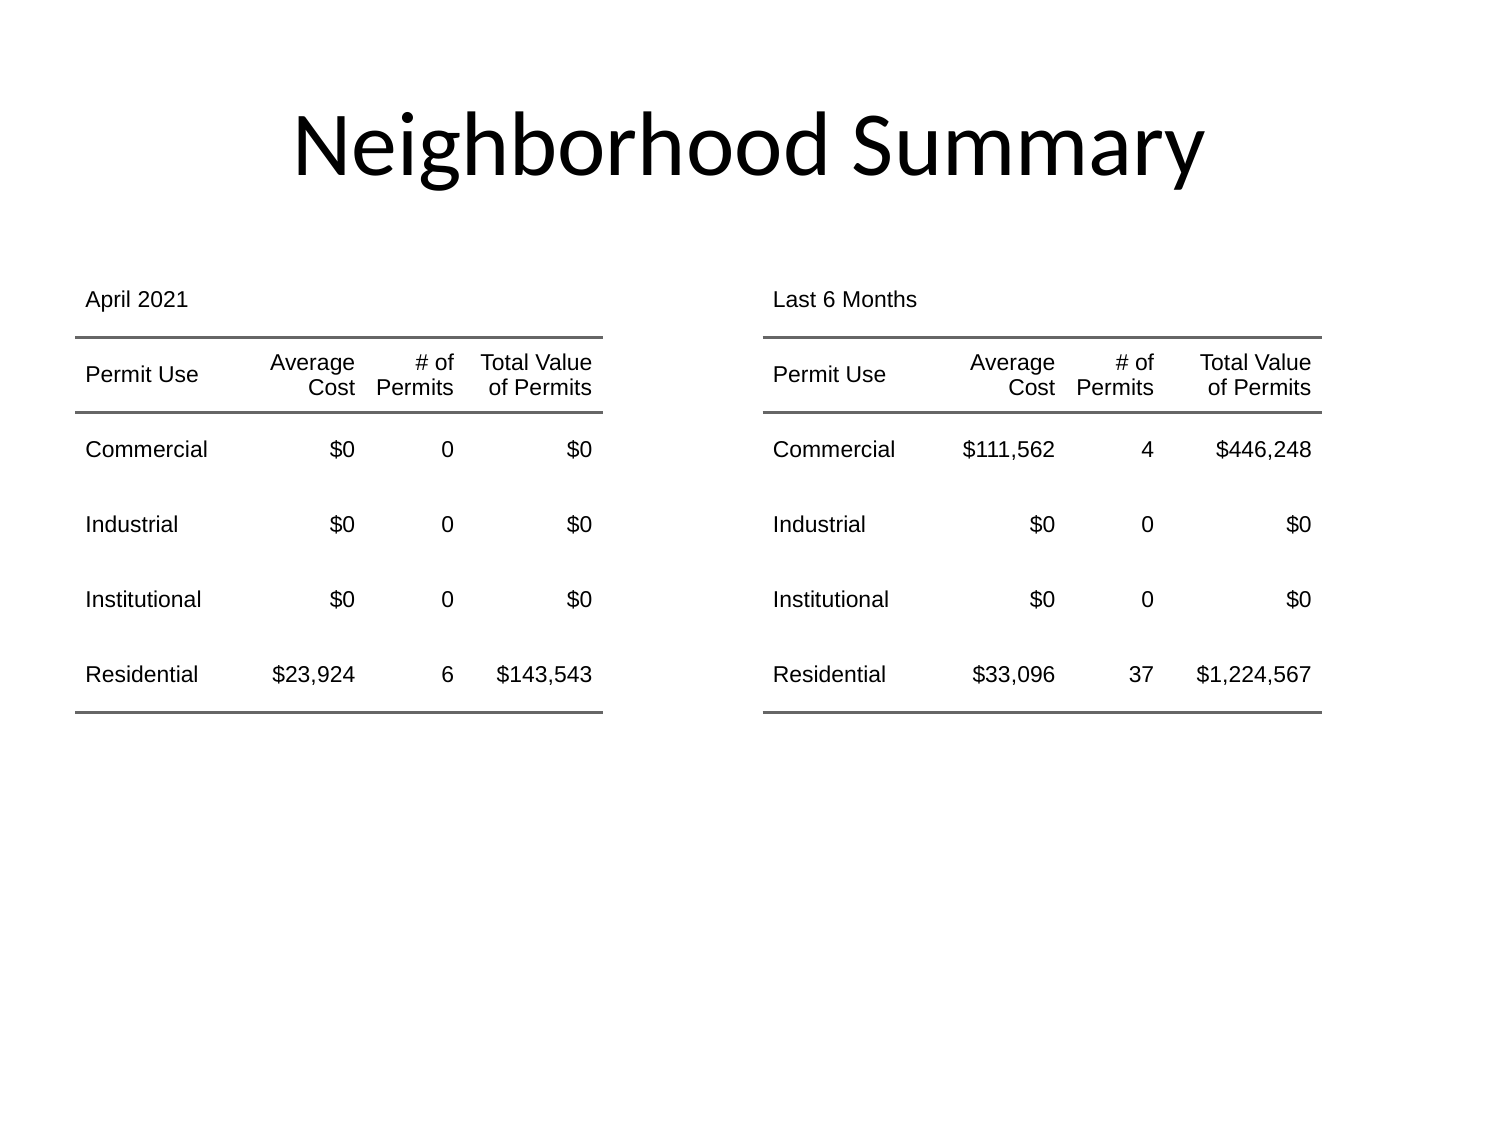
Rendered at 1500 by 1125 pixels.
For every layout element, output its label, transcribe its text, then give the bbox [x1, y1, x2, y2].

table_cell $33,096 [928, 638, 1066, 711]
table_cell $111,562 [928, 414, 1066, 488]
table_cell Total Value of Permits [464, 339, 603, 411]
table_cell # of Permits [366, 339, 464, 411]
table_cell Industrial [75, 488, 240, 563]
table_cell $0 [464, 563, 603, 638]
table_cell $0 [240, 414, 366, 488]
table_cell 37 [1066, 638, 1165, 711]
table_cell Average Cost [928, 339, 1066, 411]
table_cell $0 [928, 488, 1066, 563]
table_cell $0 [464, 488, 603, 563]
table_cell $0 [1165, 488, 1322, 563]
table_cell $0 [240, 488, 366, 563]
table_cell Average Cost [240, 339, 366, 411]
table_cell $1,224,567 [1165, 638, 1322, 711]
table_cell $143,543 [464, 638, 603, 711]
table_header Last 6 Months [763, 262, 1322, 336]
table_cell $0 [464, 414, 603, 488]
table_cell # of Permits [1066, 339, 1165, 411]
table_cell $23,924 [240, 638, 366, 711]
table_cell $0 [1165, 563, 1322, 638]
table_cell Commercial [75, 414, 240, 488]
title Neighborhood Summary [75, 45, 1425, 233]
table_cell 0 [366, 414, 464, 488]
table_cell $446,248 [1165, 414, 1322, 488]
table_cell Residential [75, 638, 240, 711]
table_cell Commercial [763, 414, 928, 488]
table_cell 0 [366, 563, 464, 638]
table_cell Institutional [763, 563, 928, 638]
table_cell Institutional [75, 563, 240, 638]
table_cell Residential [763, 638, 928, 711]
table_cell $0 [240, 563, 366, 638]
table_cell 6 [366, 638, 464, 711]
table_cell 0 [366, 488, 464, 563]
table_cell Permit Use [75, 339, 240, 411]
table_cell $0 [928, 563, 1066, 638]
table_cell 4 [1066, 414, 1165, 488]
table_cell Permit Use [763, 339, 928, 411]
table_cell 0 [1066, 488, 1165, 563]
table_header April 2021 [75, 262, 603, 336]
table_cell 0 [1066, 563, 1165, 638]
table_cell Industrial [763, 488, 928, 563]
table_cell Total Value of Permits [1165, 339, 1322, 411]
